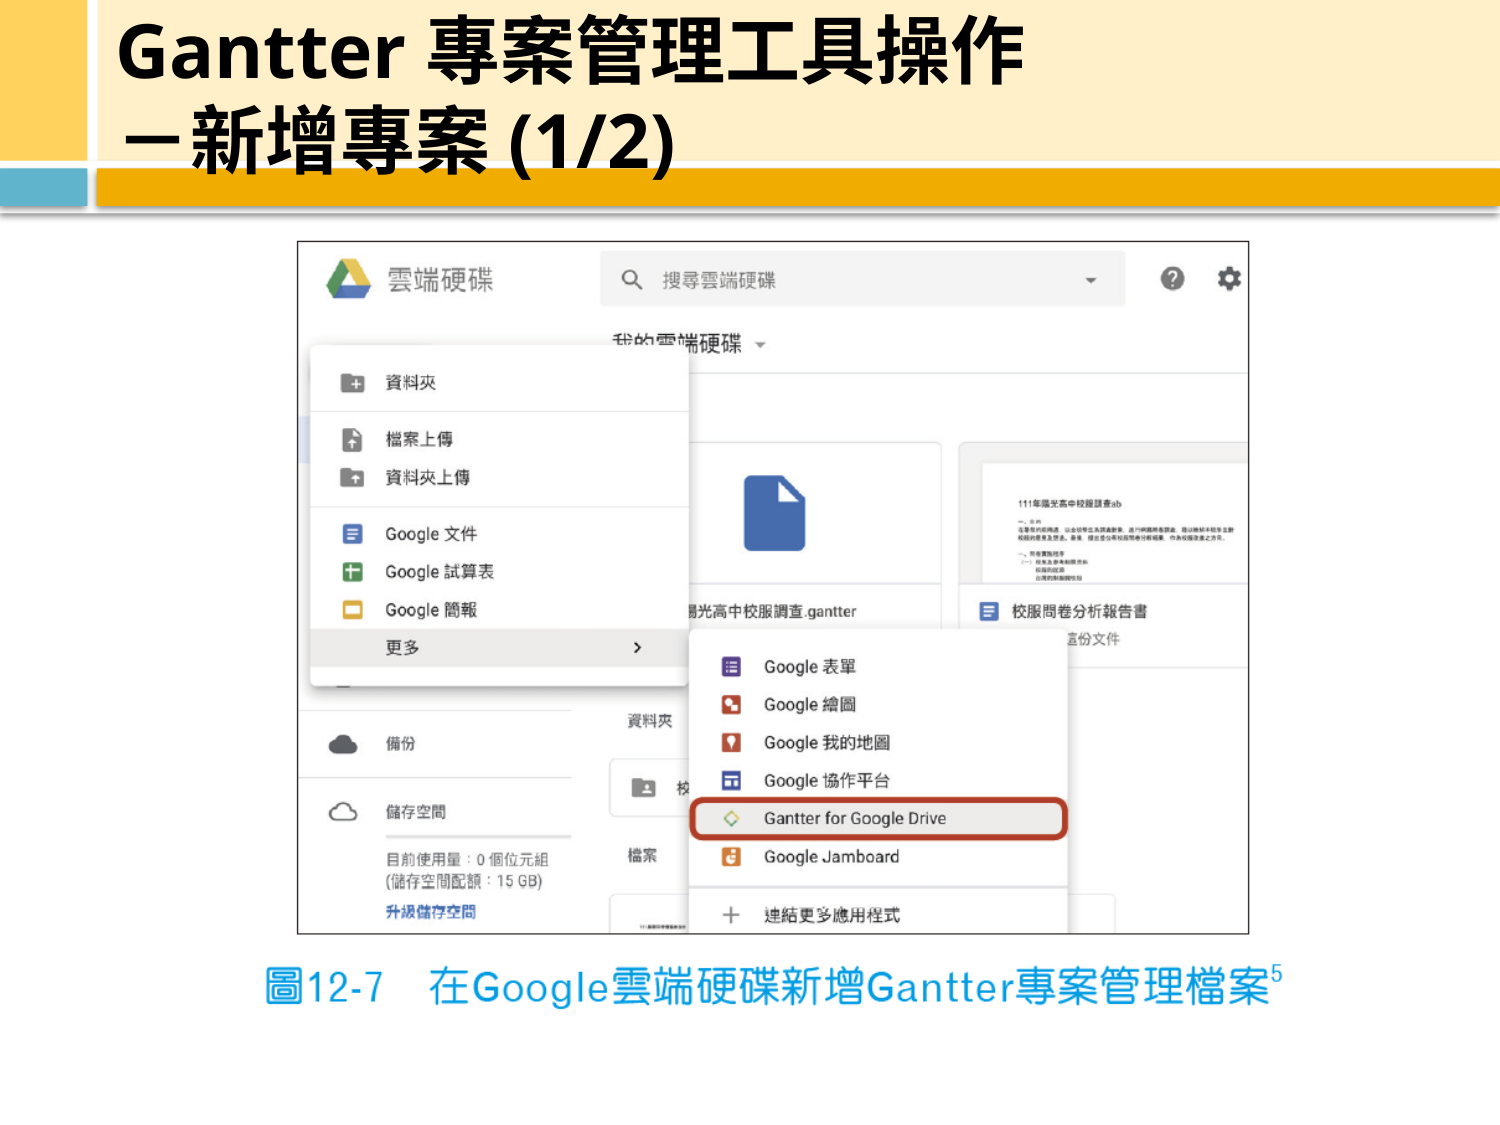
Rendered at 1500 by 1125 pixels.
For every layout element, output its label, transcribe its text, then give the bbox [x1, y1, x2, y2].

title Gantter專案管理工具操作 －新增專案(1/2) [100, 26, 1438, 161]
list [244, 231, 1294, 1024]
